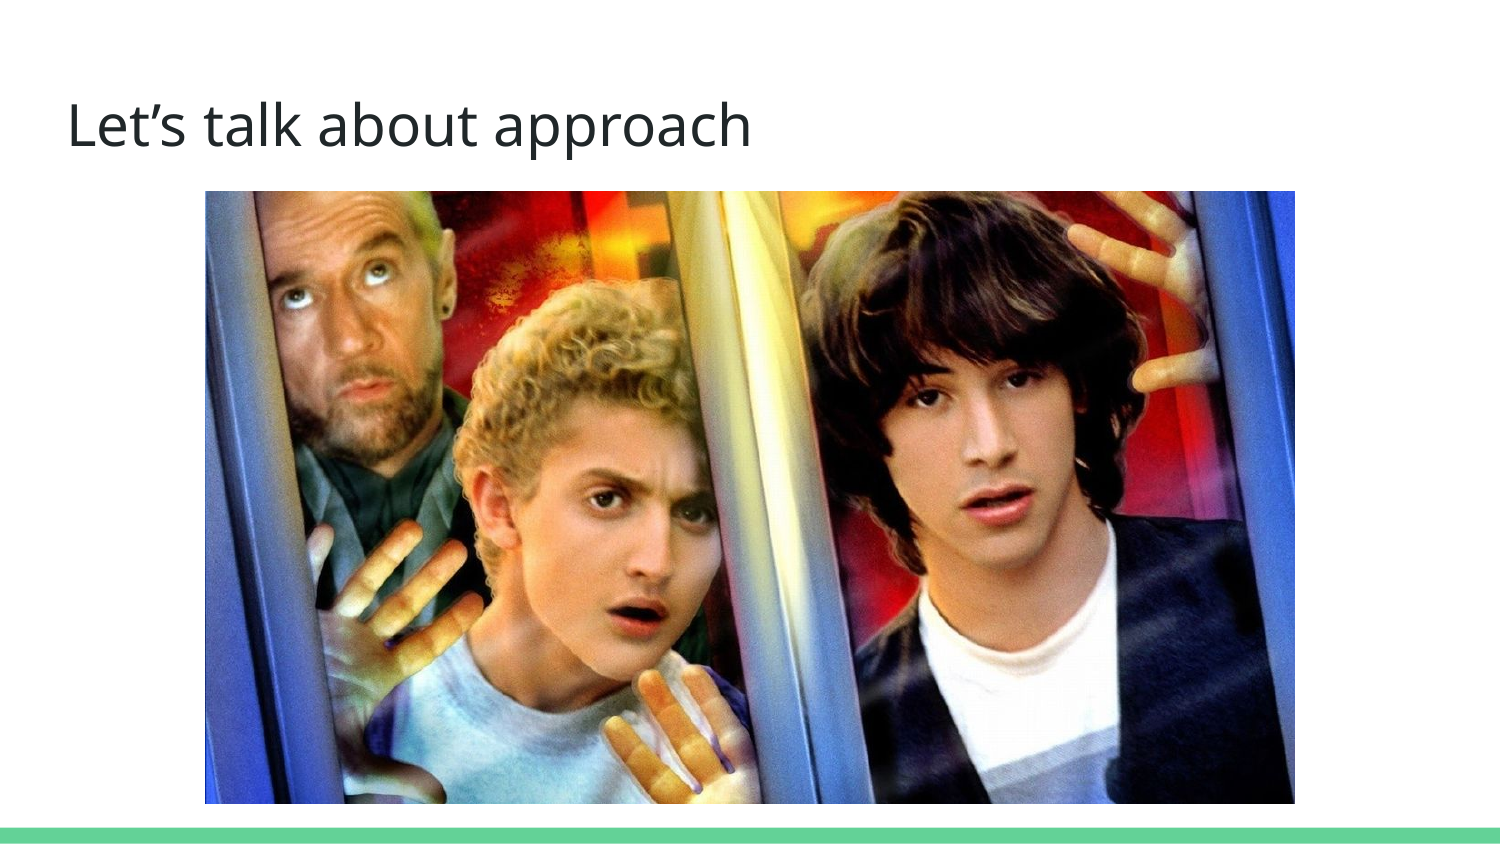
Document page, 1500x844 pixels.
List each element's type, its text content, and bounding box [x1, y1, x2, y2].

picture [205, 190, 1295, 804]
title Let’s talk about approach [51, 72, 1449, 167]
